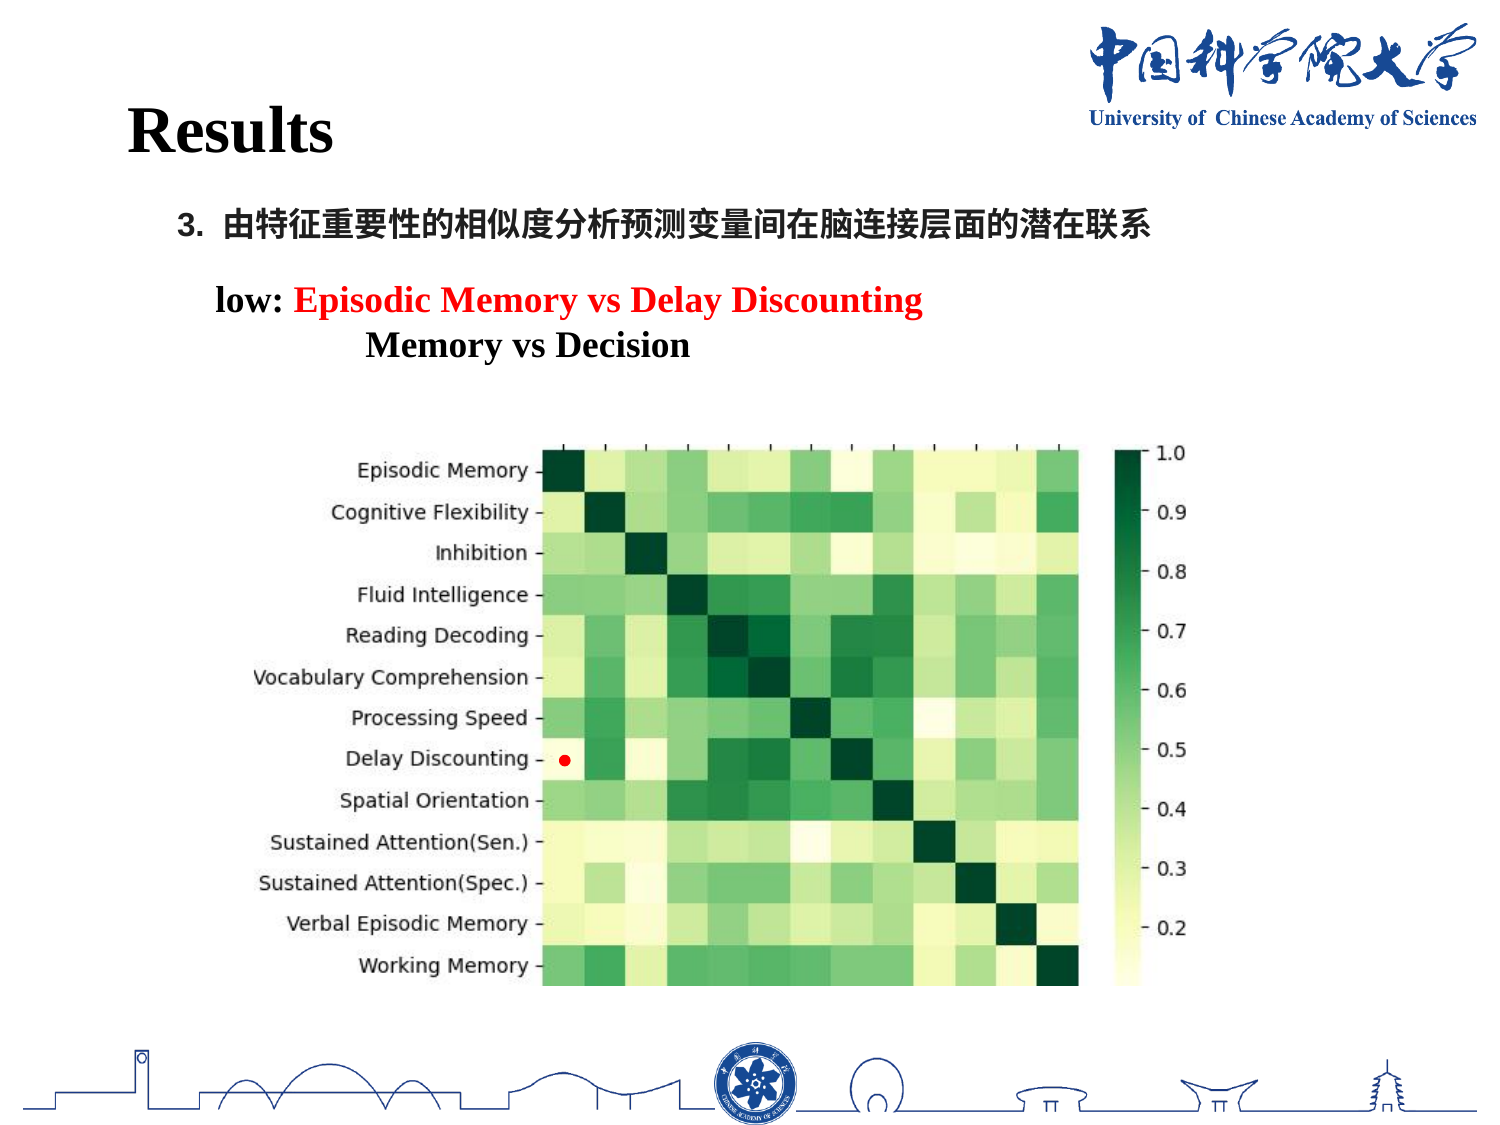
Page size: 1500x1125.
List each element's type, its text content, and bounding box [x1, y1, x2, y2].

picture [1078, 23, 1477, 129]
picture [23, 1039, 1477, 1125]
text_box low: Episodic Memory vs Delay Discounting Memory vs Decision [200, 267, 1498, 372]
text_box 3. 由特征重要性的相似度分析预测变量间在脑连接层面的潜在联系 [162, 196, 1338, 251]
text_box Results [112, 87, 728, 164]
picture [253, 444, 1186, 987]
